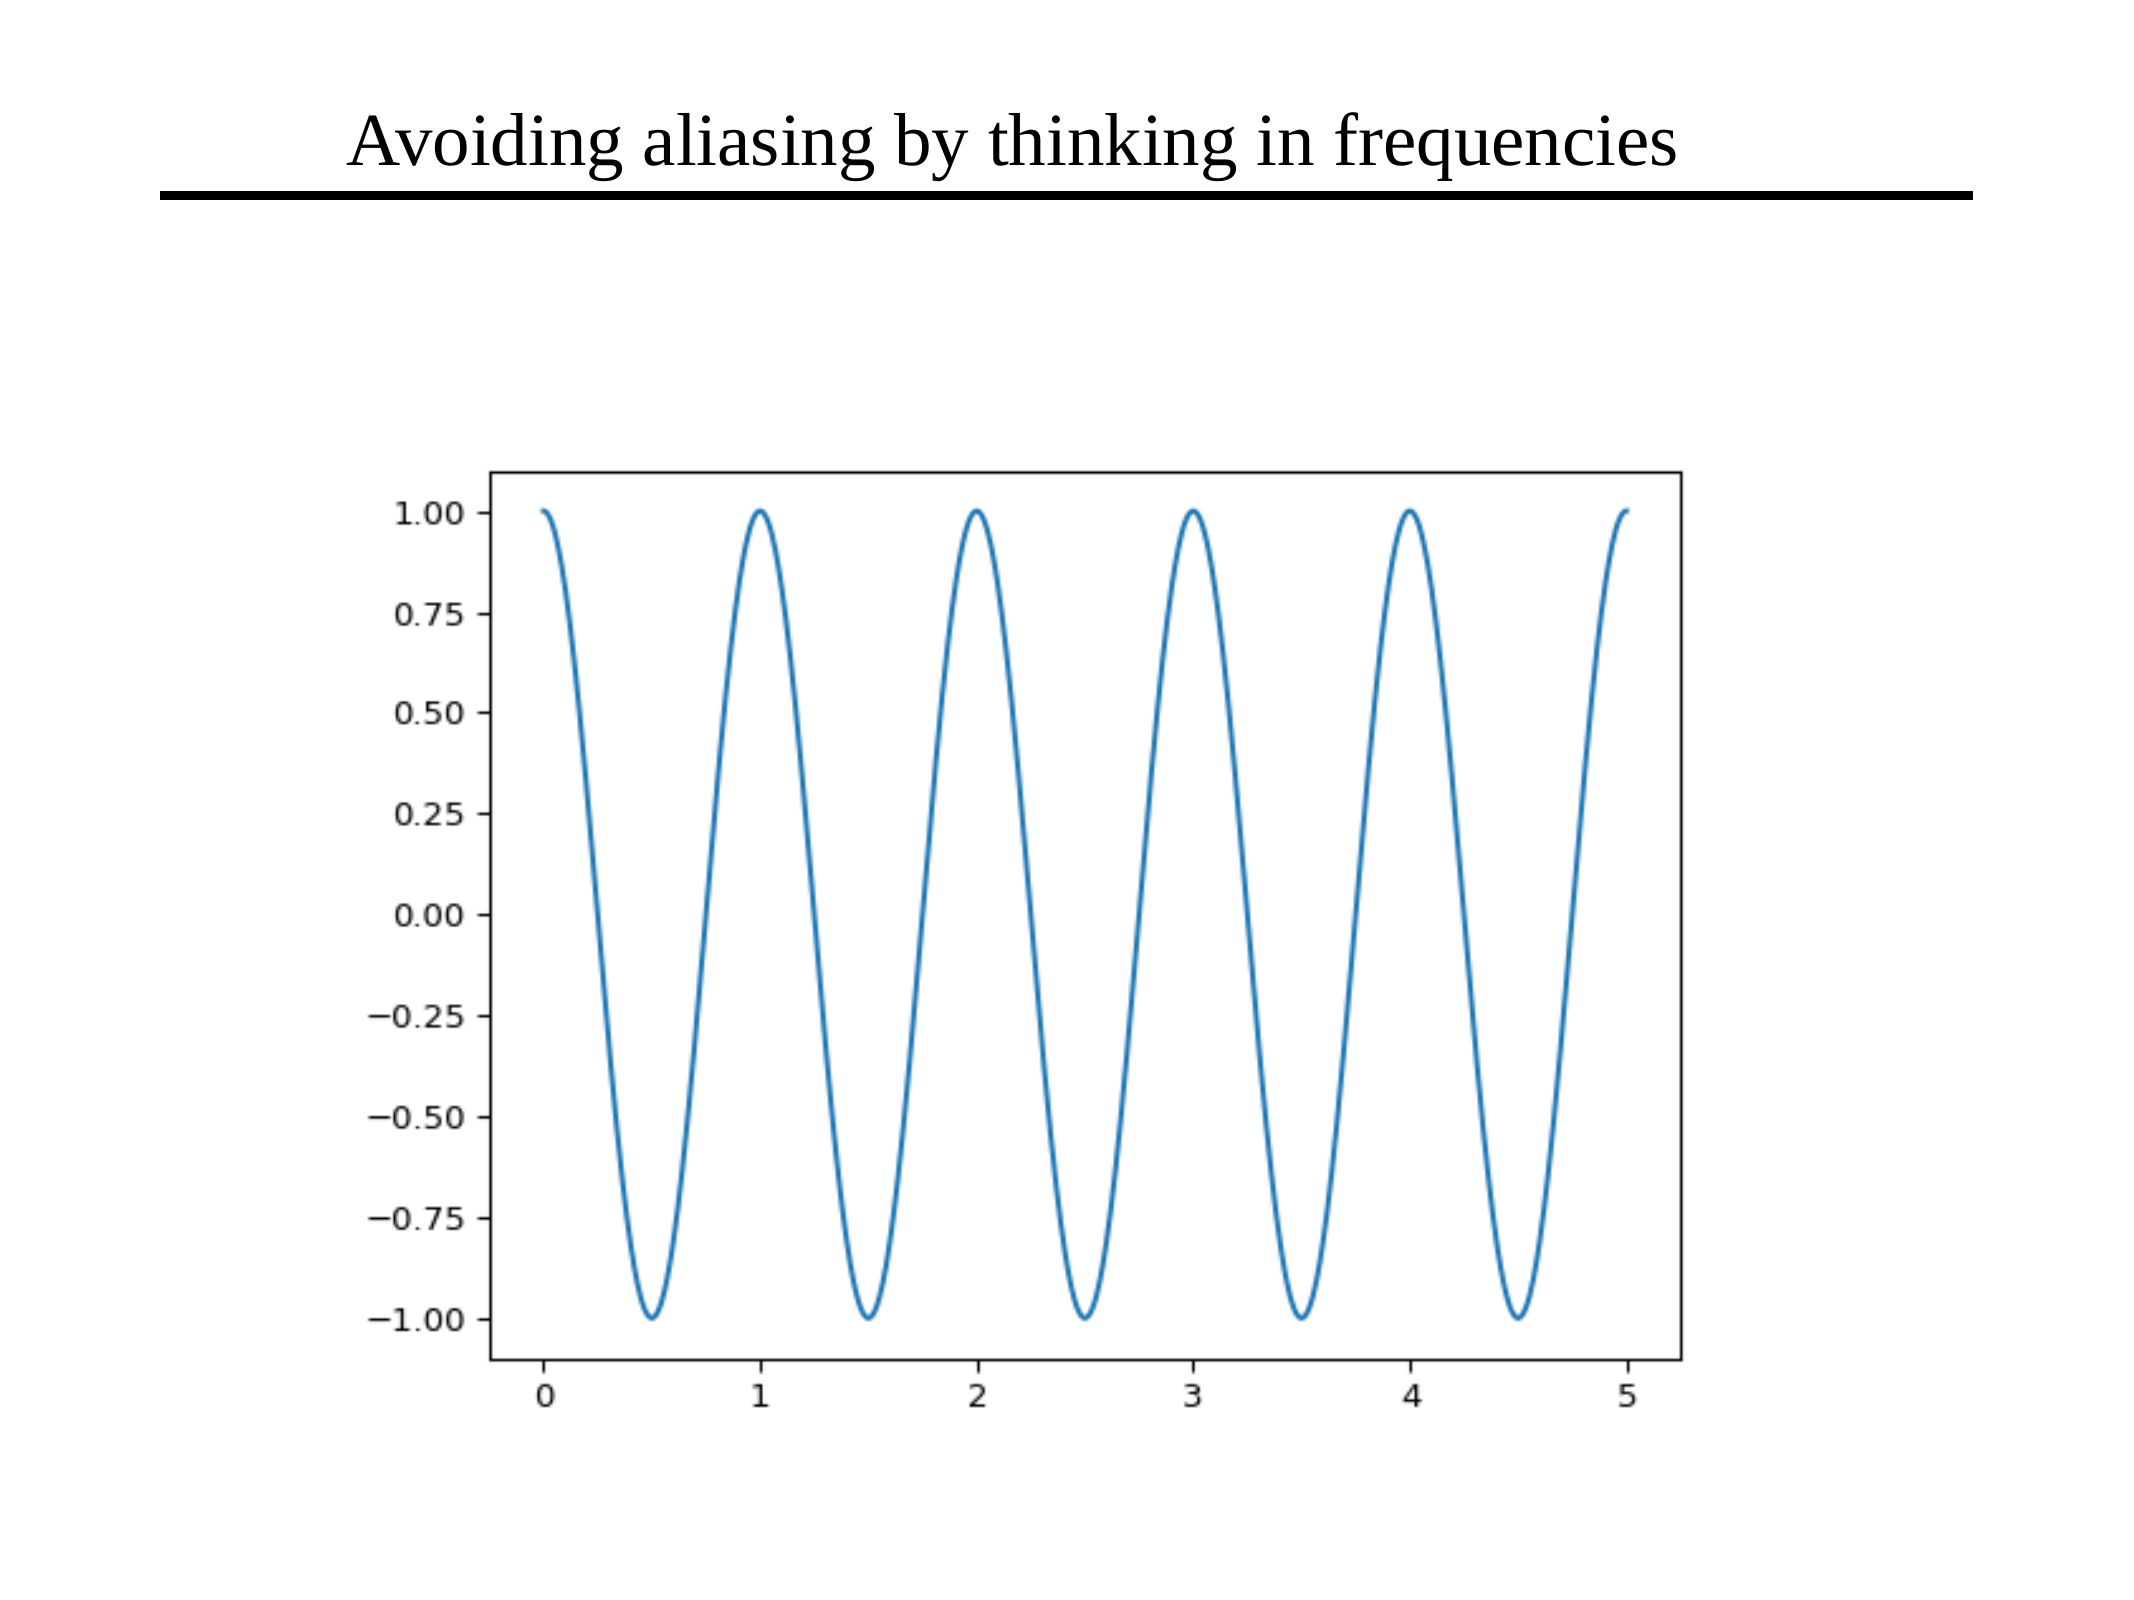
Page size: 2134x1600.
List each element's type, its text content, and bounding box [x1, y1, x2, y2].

picture [298, 333, 1835, 1486]
text_box Avoiding aliasing by thinking in frequencies [208, 81, 1837, 189]
